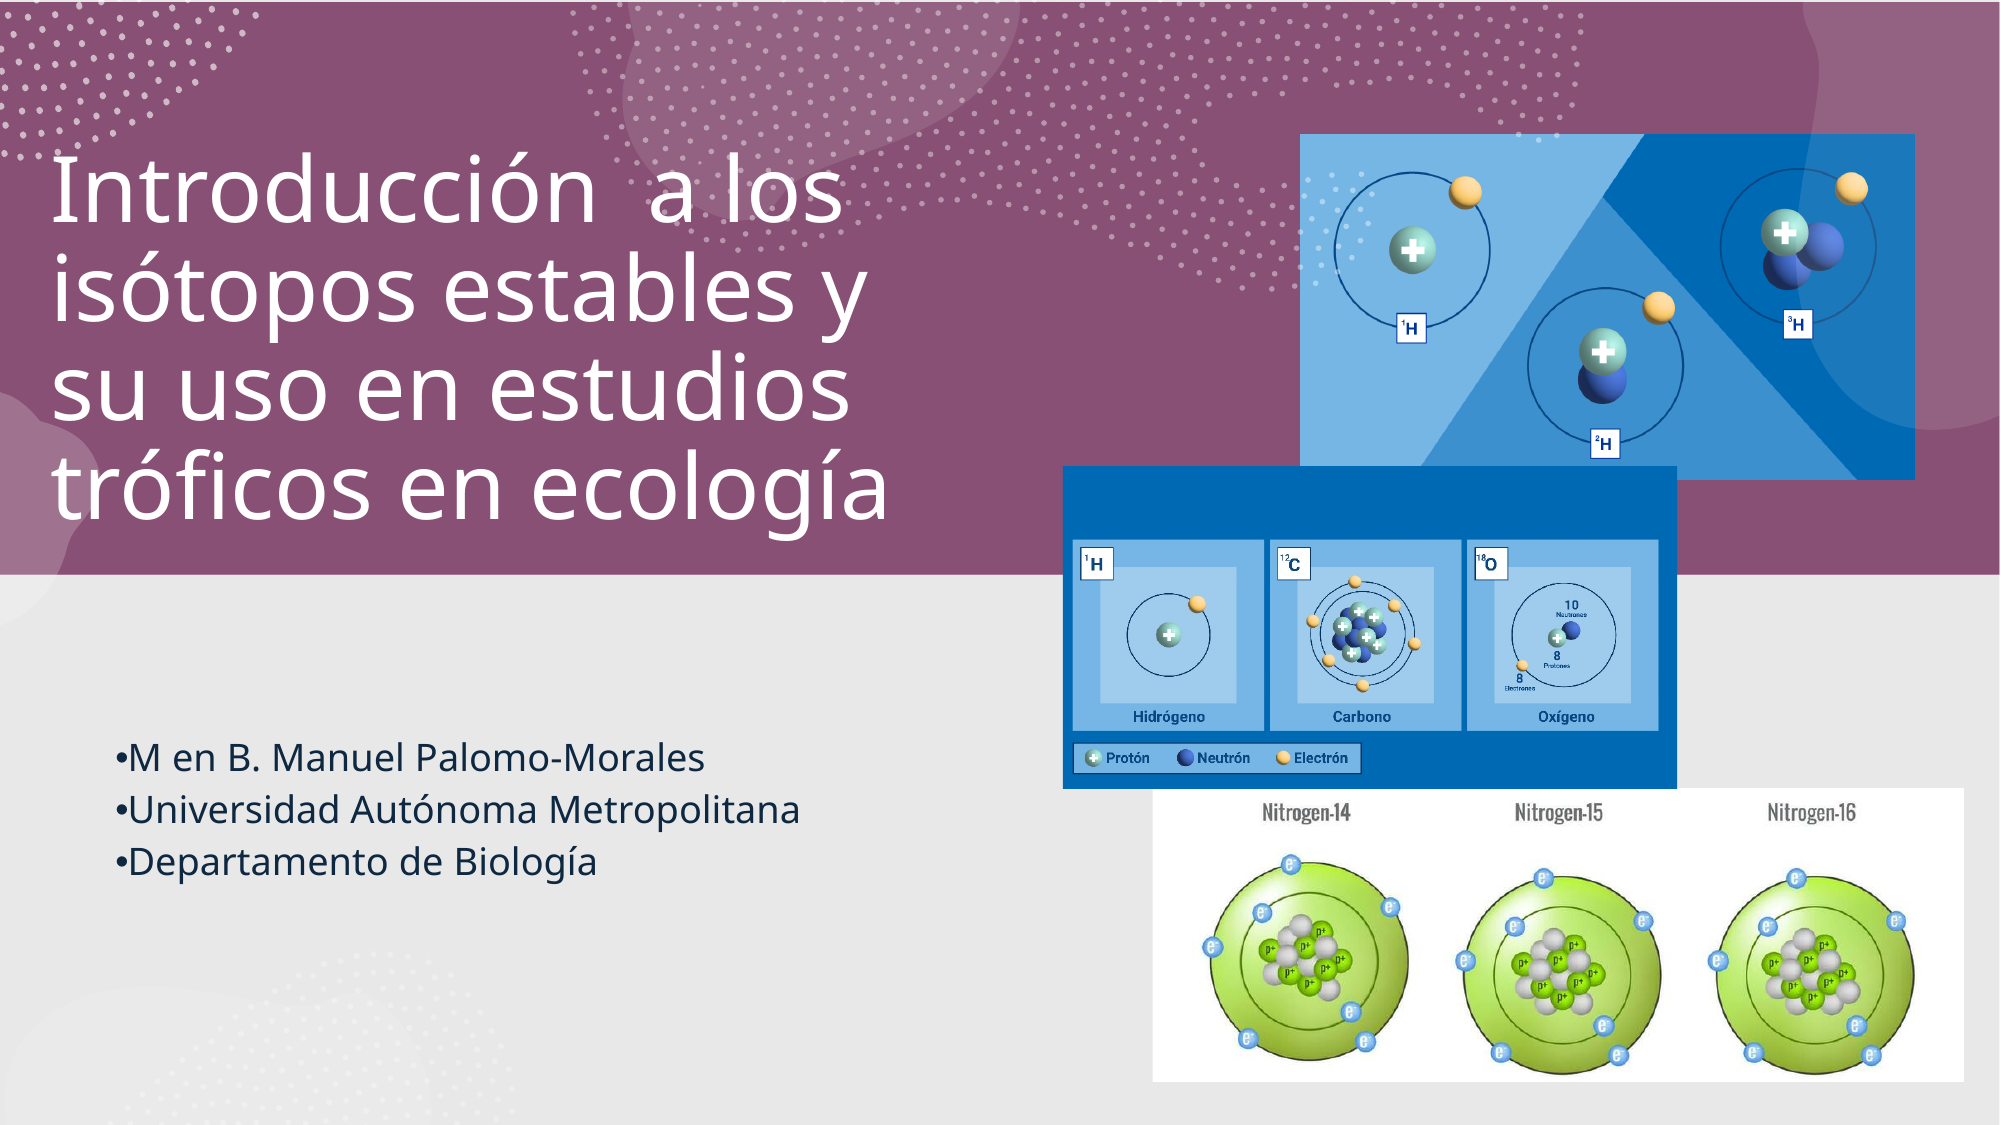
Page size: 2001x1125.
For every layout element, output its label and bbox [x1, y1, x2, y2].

picture [1062, 465, 1965, 1082]
text_box [0, 0, 2000, 1125]
